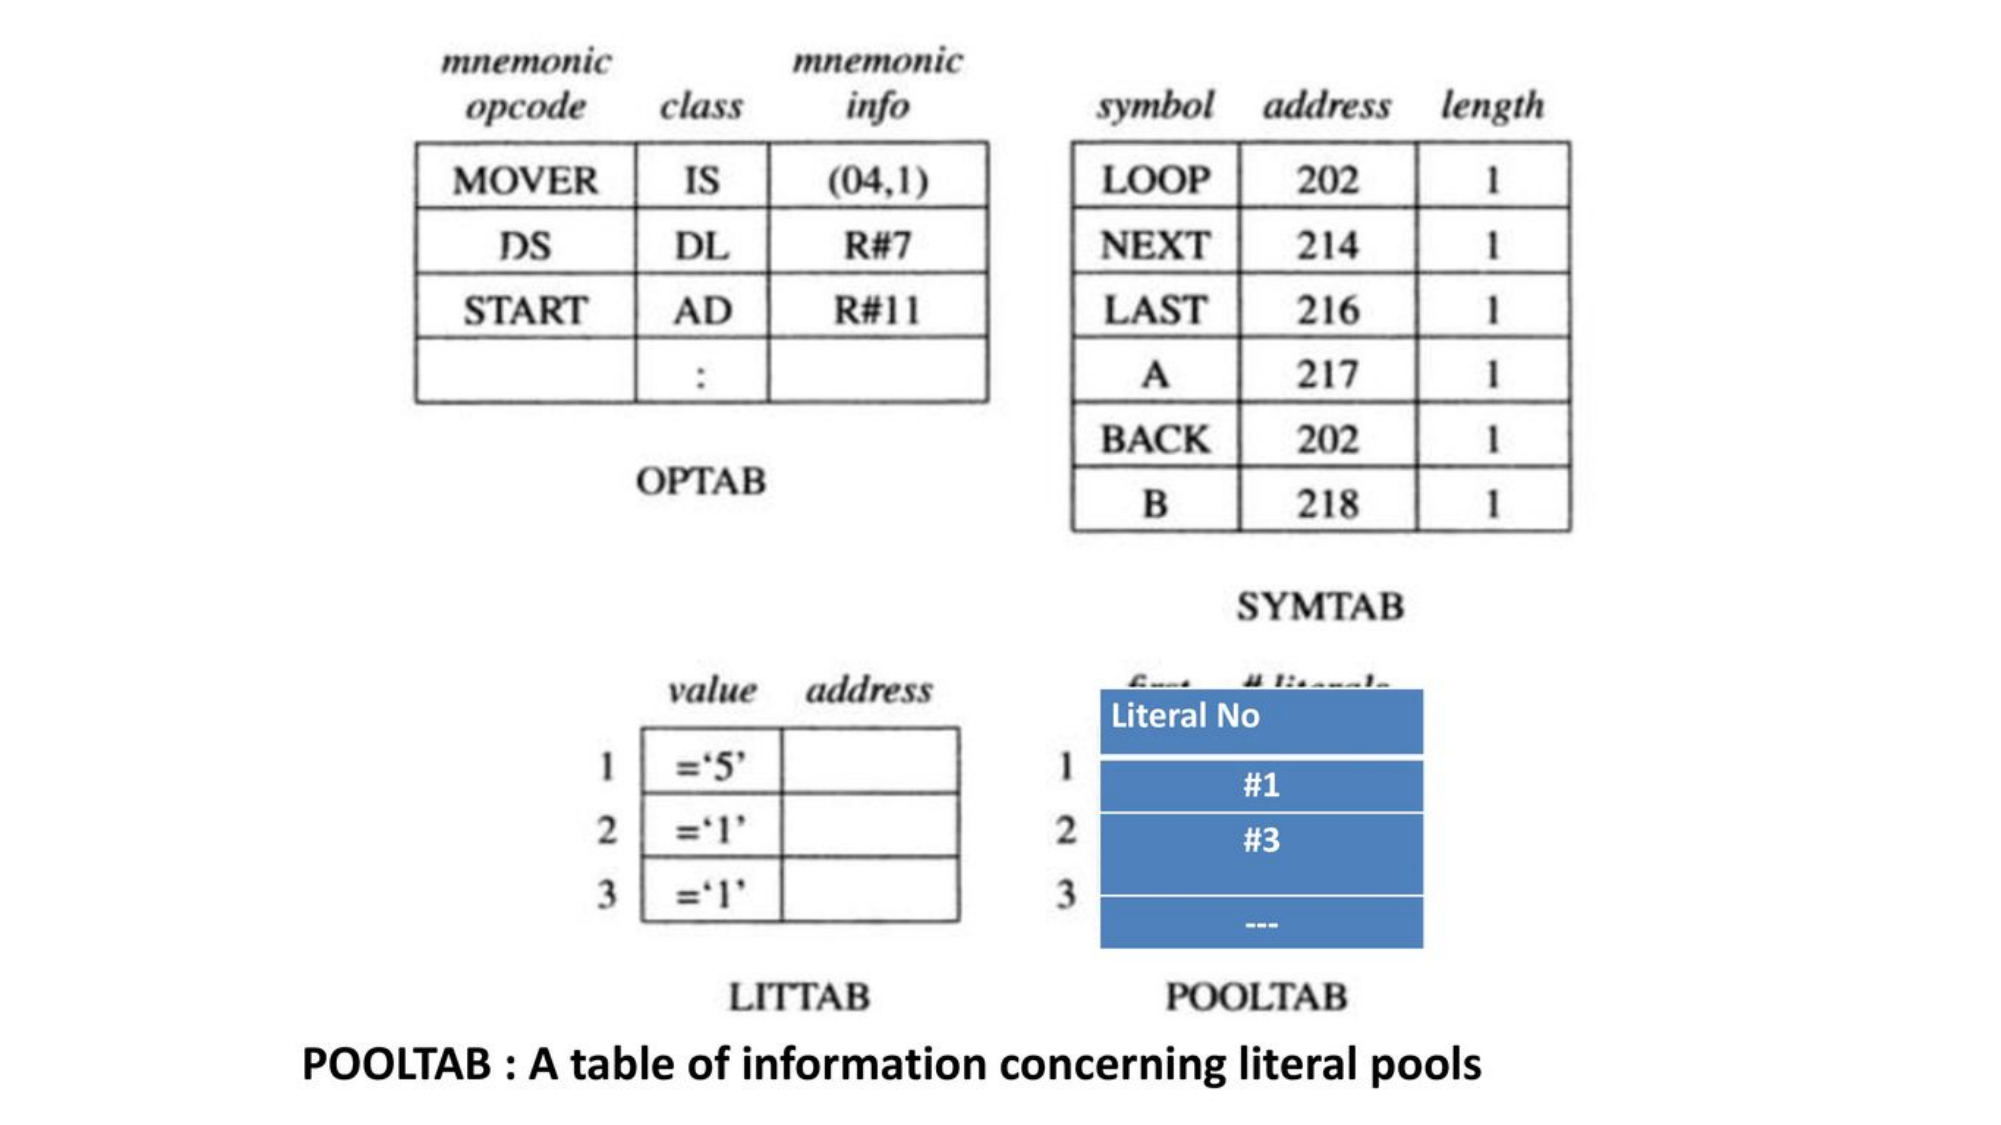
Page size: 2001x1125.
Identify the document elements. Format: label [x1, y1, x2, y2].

picture [249, 0, 1750, 1125]
